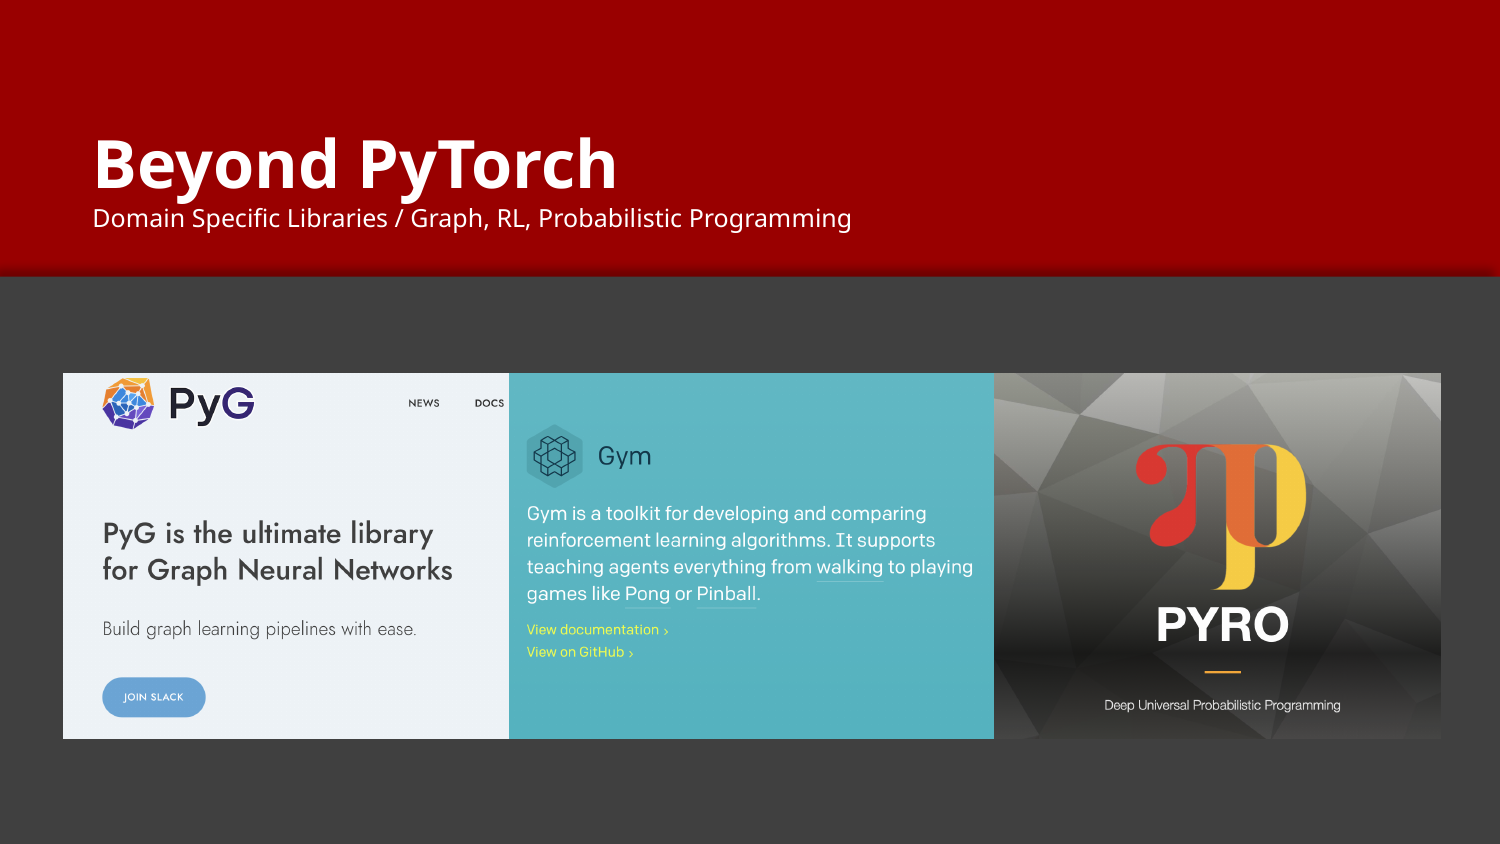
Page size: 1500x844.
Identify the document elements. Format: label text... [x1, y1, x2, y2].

title Beyond PyTorch Domain Specific Libraries / Graph, RL, Probabilistic Programming [77, 121, 1427, 248]
picture [62, 373, 1441, 739]
